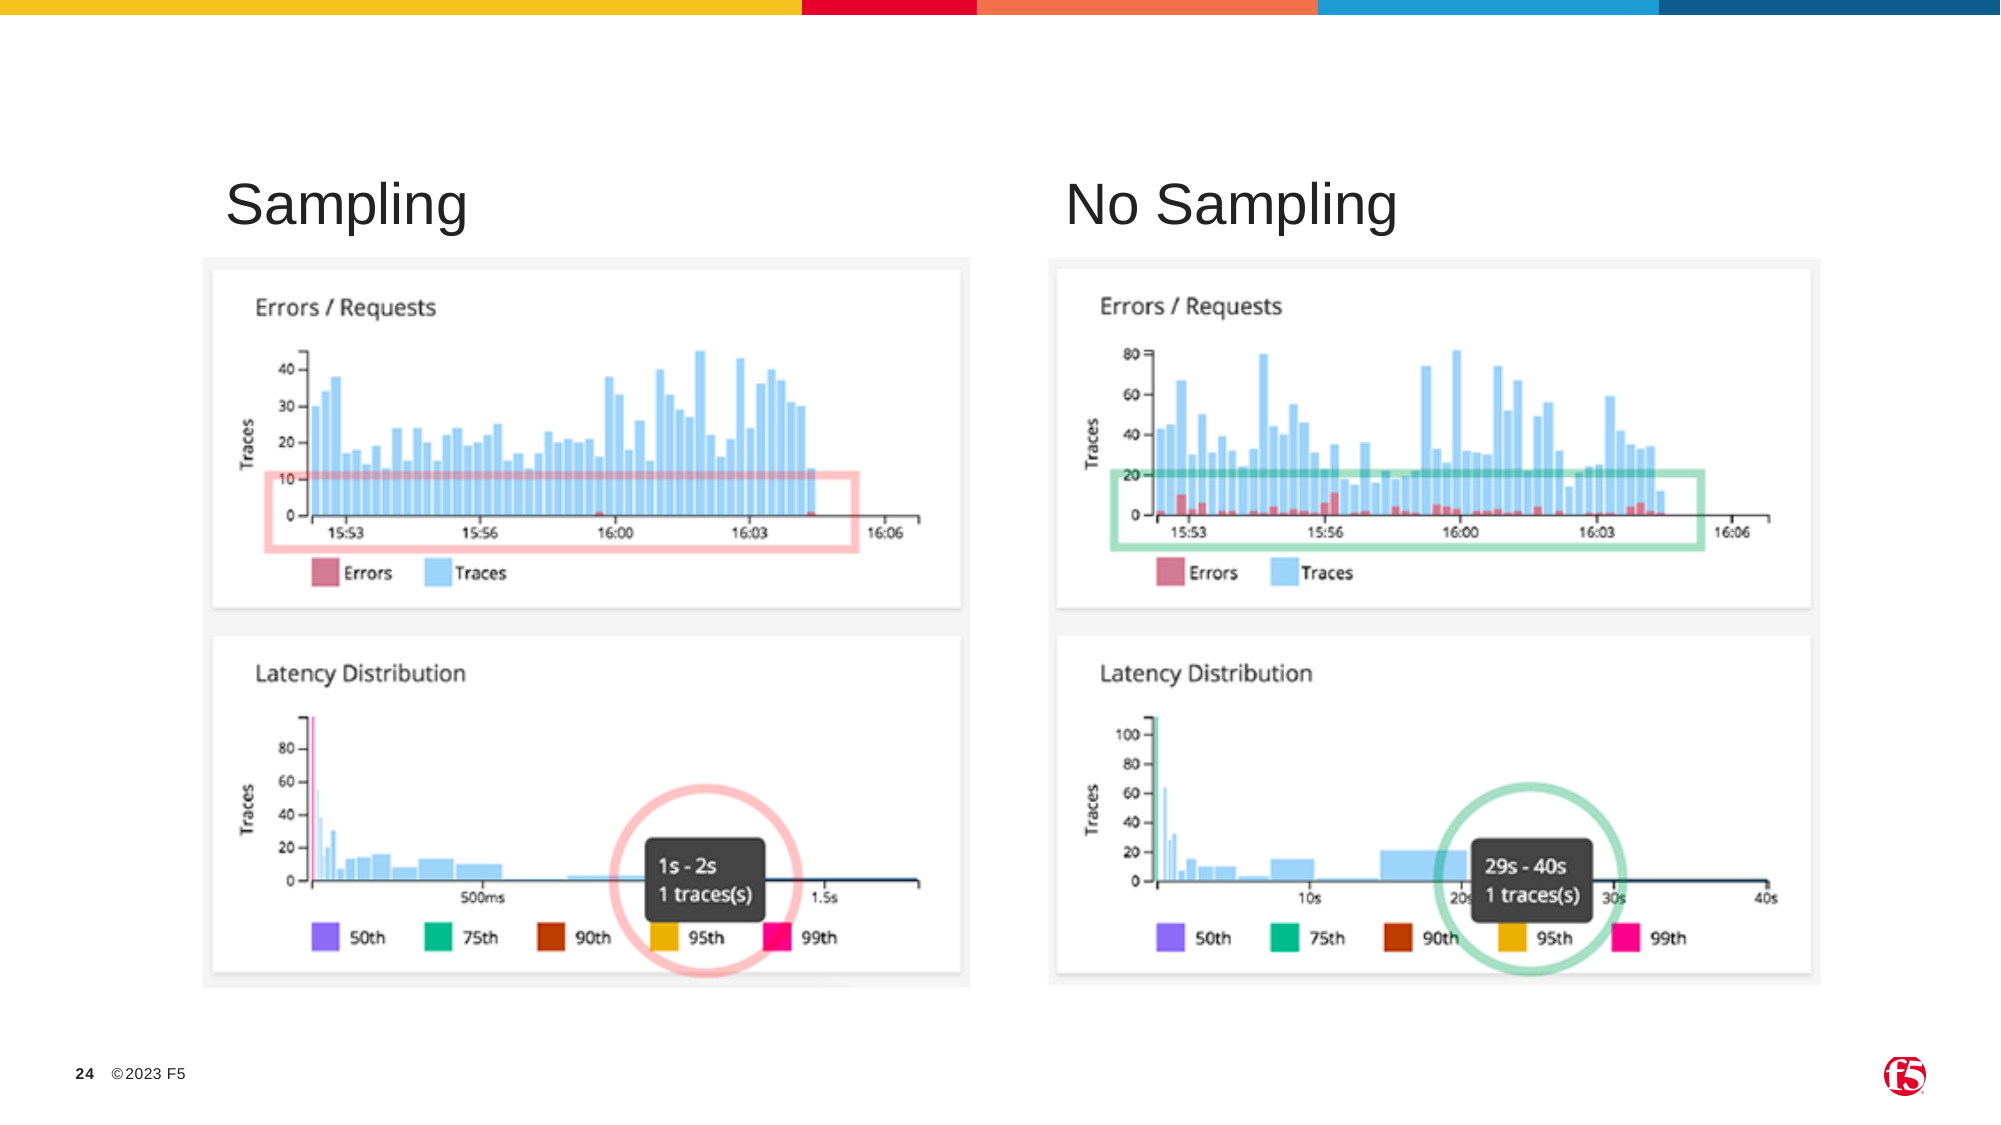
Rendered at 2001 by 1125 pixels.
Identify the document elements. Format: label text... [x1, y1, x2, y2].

picture [105, 242, 1926, 1096]
text_box Sampling [218, 158, 641, 242]
text_box No Sampling [1057, 158, 1480, 242]
